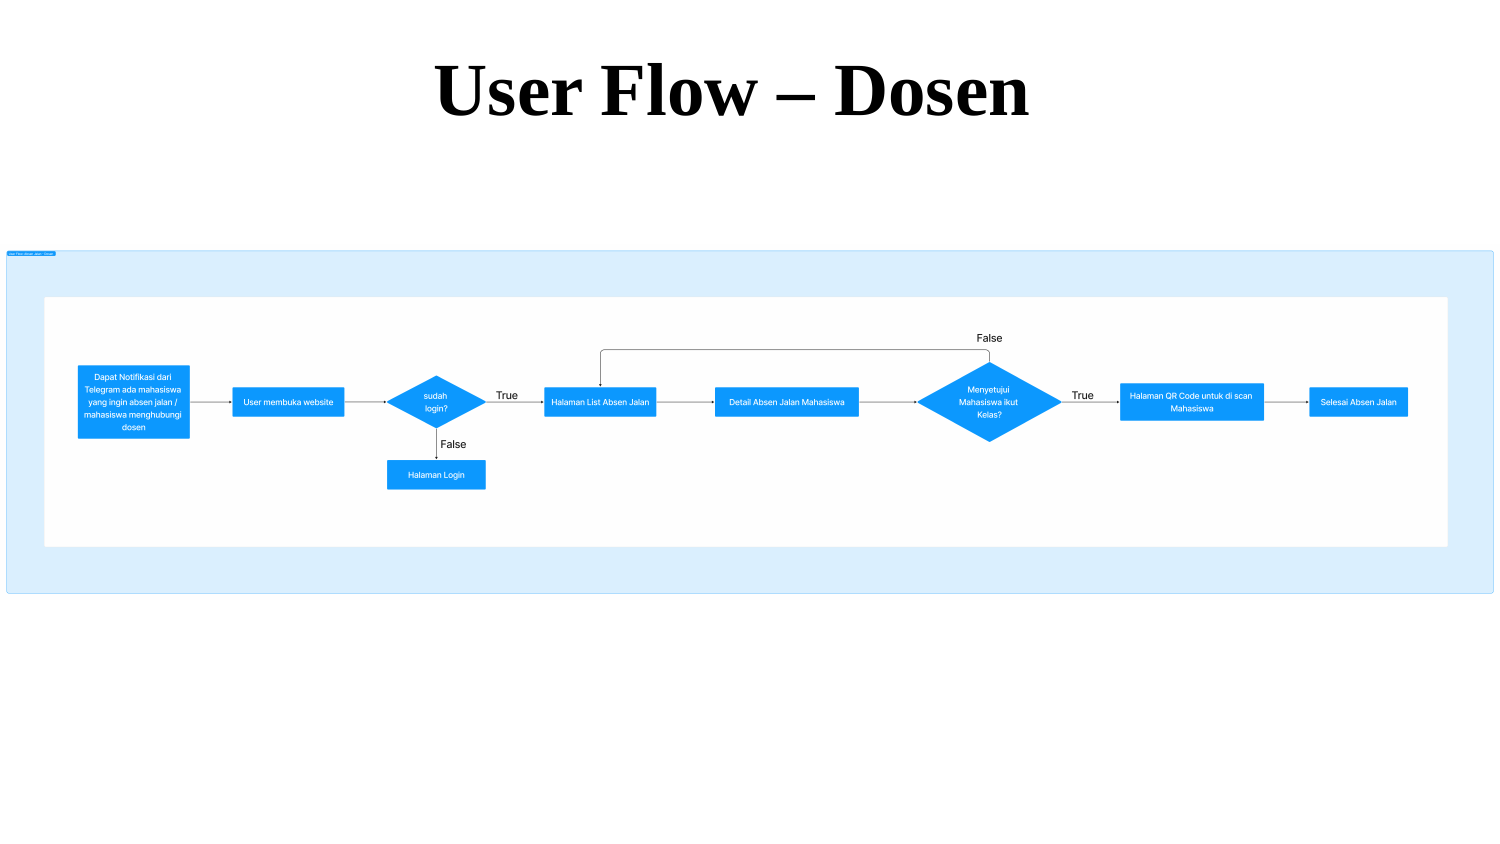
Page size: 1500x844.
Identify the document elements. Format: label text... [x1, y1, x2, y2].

picture [0, 244, 1500, 600]
title User Flow – Dosen [42, 0, 1441, 81]
